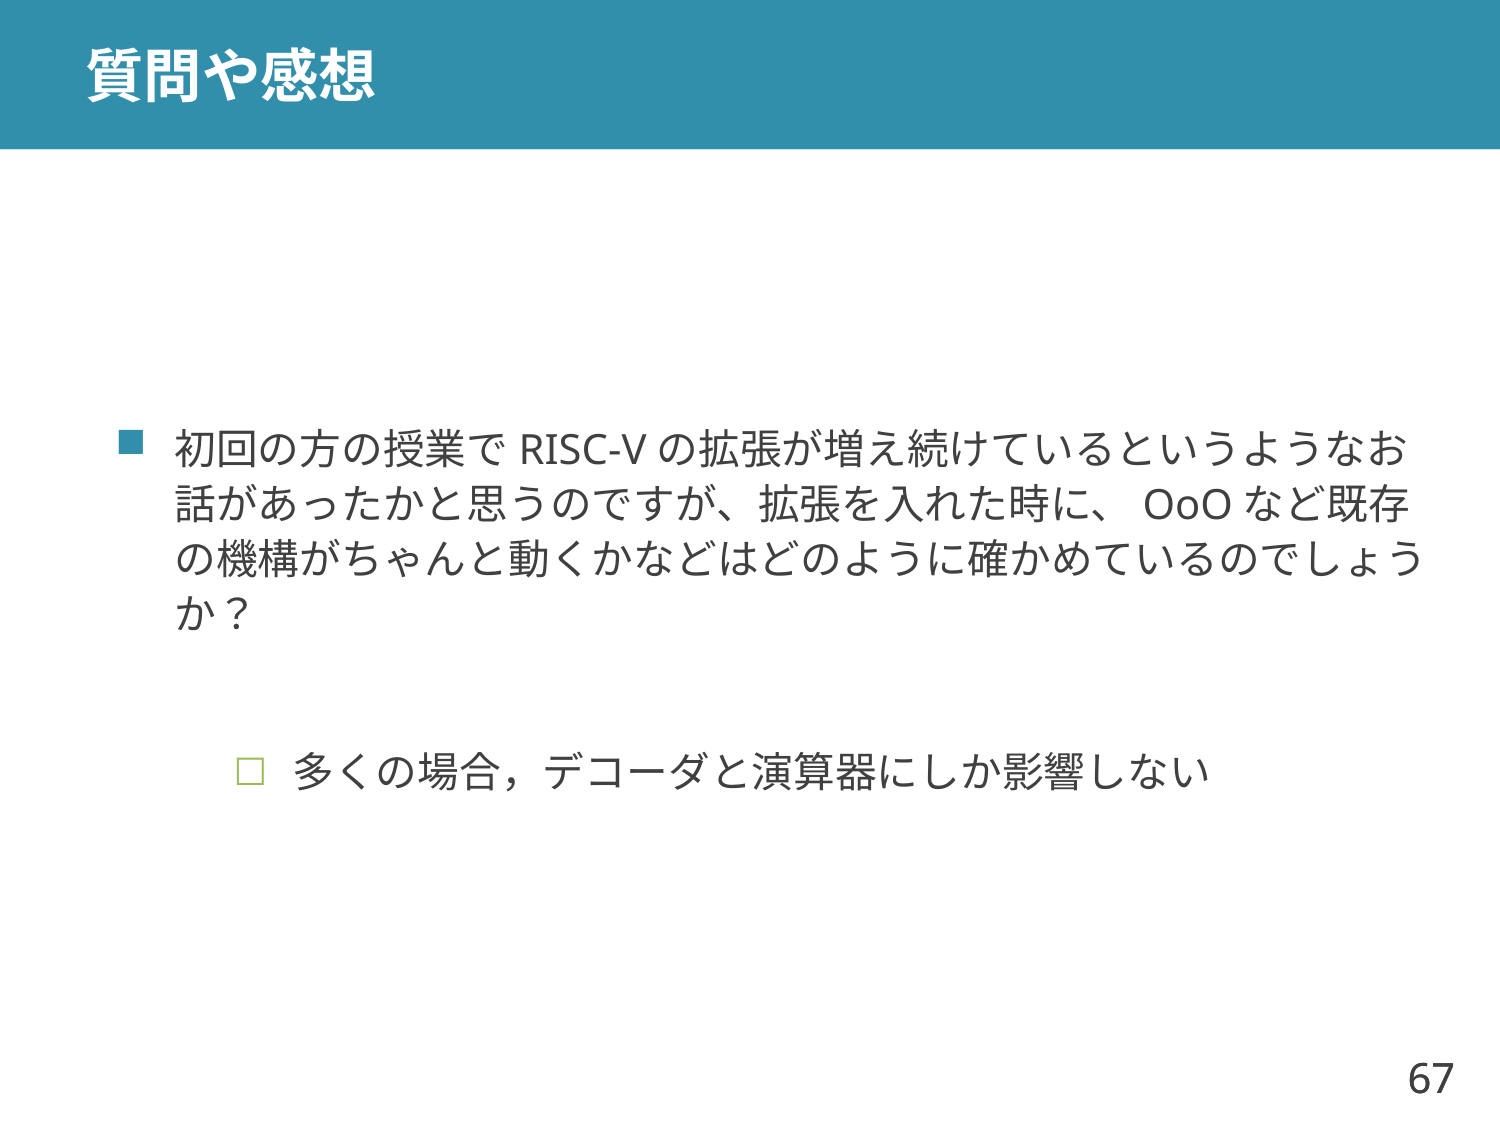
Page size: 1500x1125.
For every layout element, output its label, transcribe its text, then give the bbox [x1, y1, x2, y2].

list 初回の方の授業でRISC-Vの拡張が増え続けているというようなお話があったかと思うのですが、拡張を入れた時に、OoOなど既存の機構がちゃんと動くかなどはどのように確かめているのでしょうか？ 多くの場合，デコーダと演算器にしか影響しない [100, 178, 1459, 1036]
title 質問や感想 [70, 0, 1500, 150]
